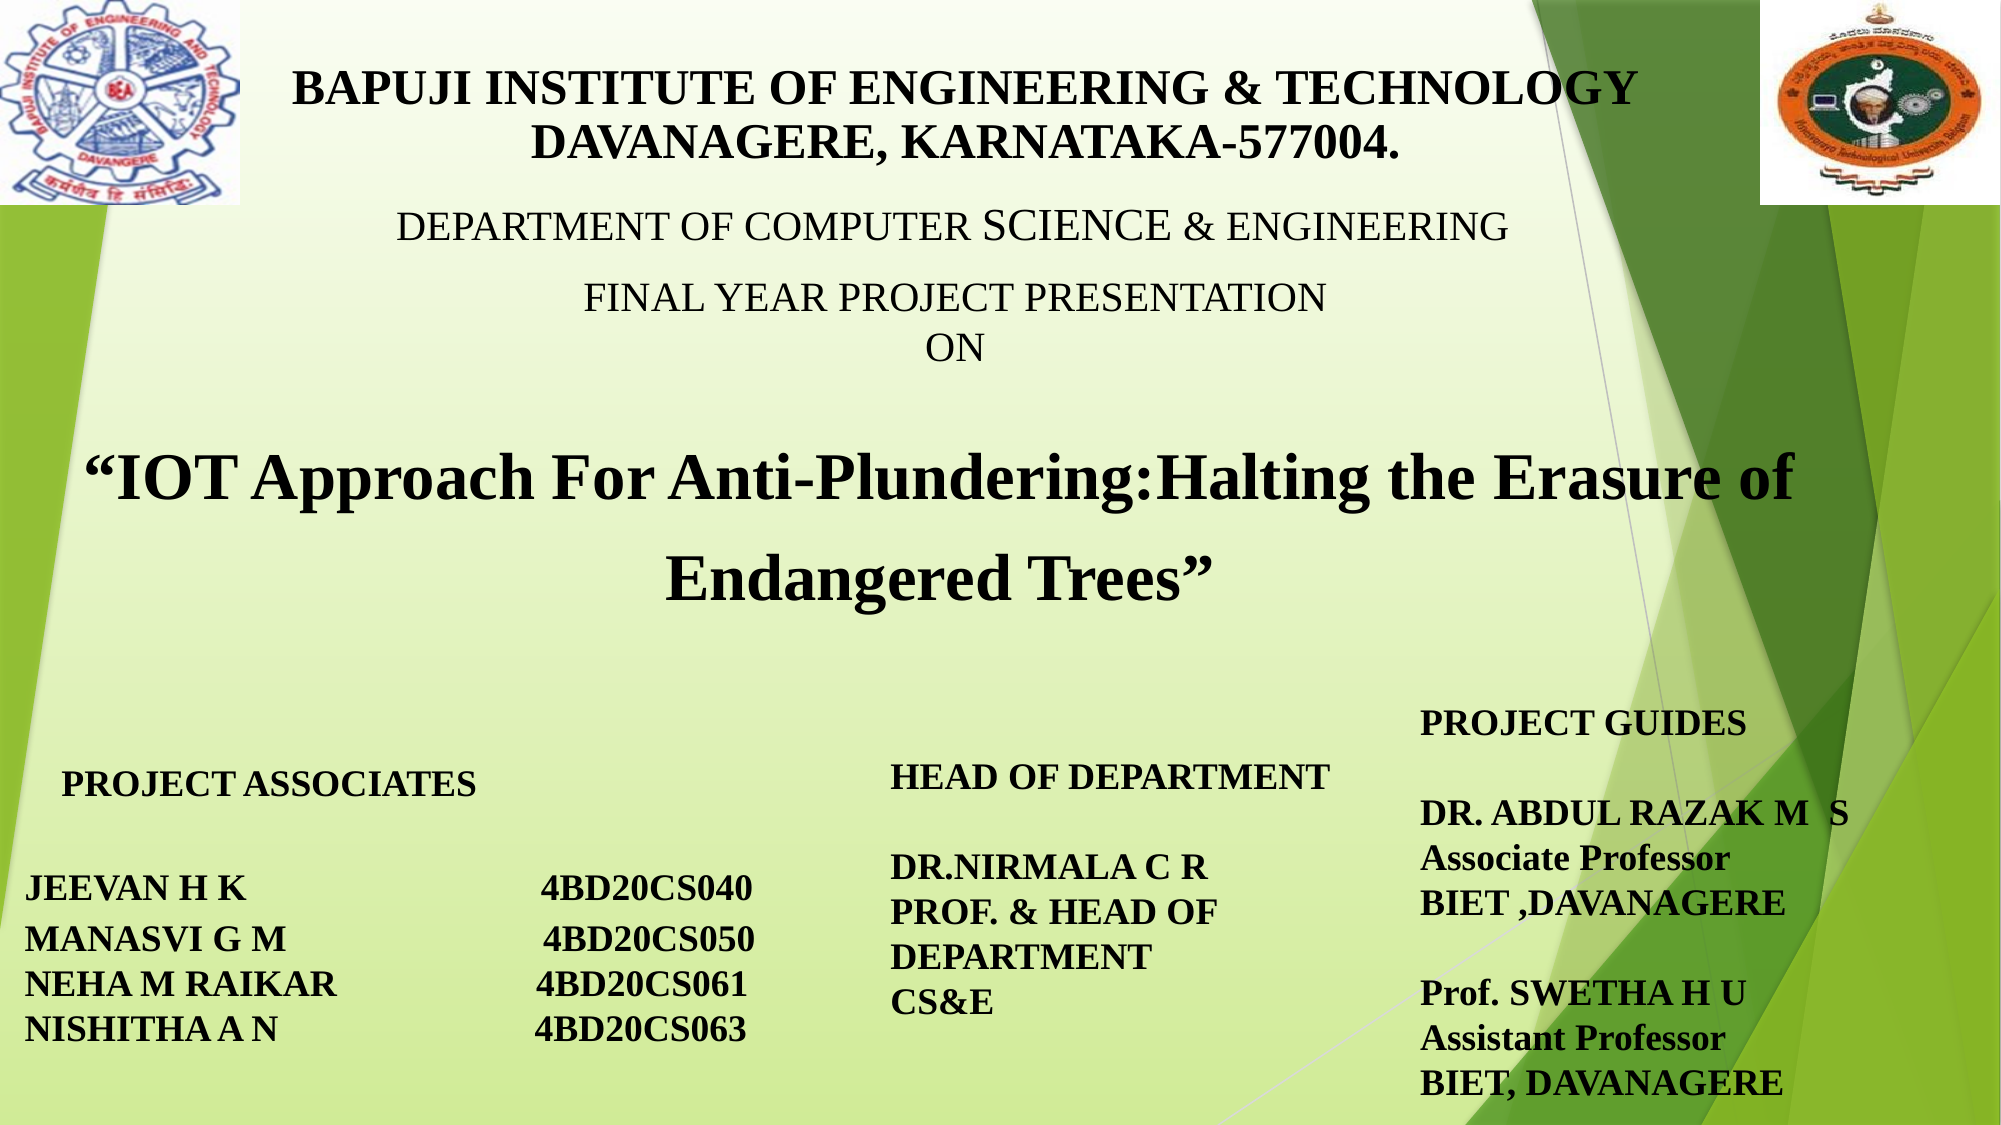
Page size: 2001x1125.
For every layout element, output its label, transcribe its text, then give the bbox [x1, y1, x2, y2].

text_box HEAD OF DEPARTMENT DR.NIRMALA C R PROF. & HEAD OF DEPARTMENT CS&E [875, 737, 1346, 1083]
picture [1759, 0, 2000, 206]
text_box PROJECT ASSOCIATES JEEVAN H K 4BD20CS040 MANASVI G M 4BD20CS050 NEHA M RAIKAR 4BD20CS061 NISHITHA A N 4BD20CS063 [9, 737, 1068, 1110]
text_box Bapuji Institute Of Engineering & Technology Davanagere, Karnataka-577004. [241, 0, 1751, 177]
text_box “IOT Approach For Anti-Plundering:Halting the Erasure of Endangered Trees” [75, 425, 1805, 622]
text_box DEPARTMENT OF COMPUTER SCIENCE & ENGINEERING [388, 187, 1543, 257]
picture [0, 0, 241, 206]
text_box PROJECT GUIDES DR. ABDUL RAZAK M S Associate Professor BIET ,DAVANAGERE Prof. SWETHA H U Assistant Professor BIET, DAVANAGERE [1405, 682, 2000, 1118]
text_box FINAL YEAR PROJECT PRESENTATION ON [503, 262, 1408, 378]
